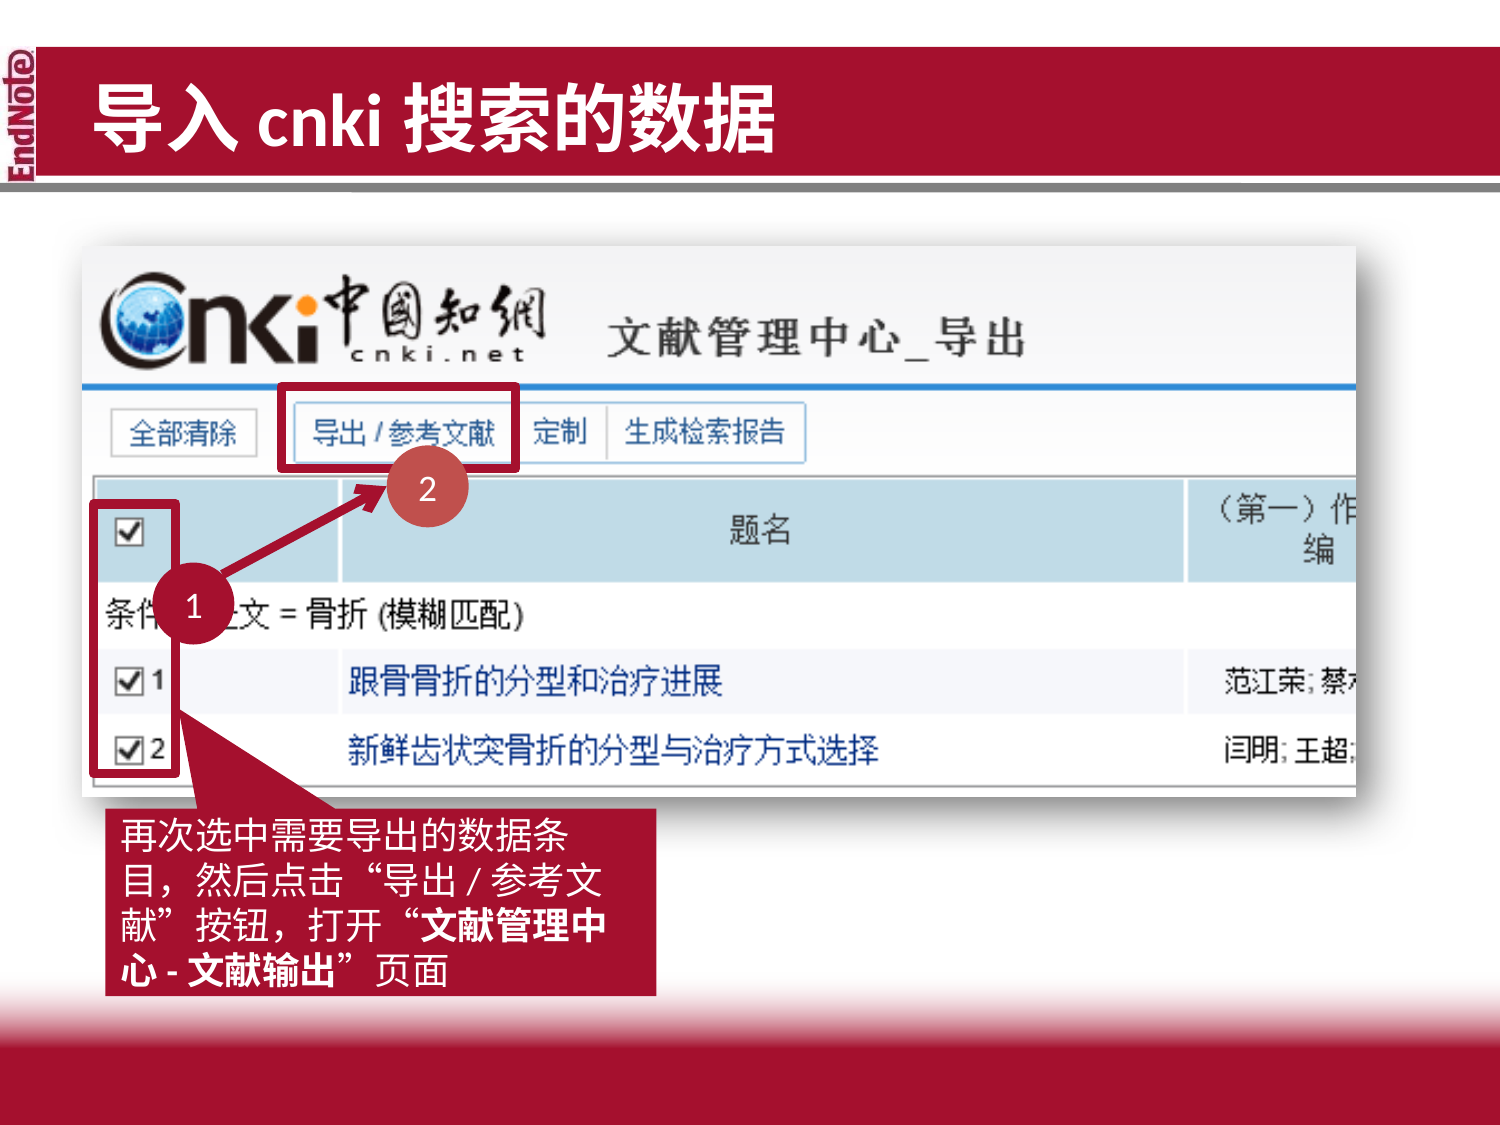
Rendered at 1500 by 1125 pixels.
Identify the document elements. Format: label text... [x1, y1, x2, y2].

text_box 再次选中需要导出的数据条目，然后点击“导出/参考文献”按钮，打开“文献管理中心-文献输出”页面 [103, 805, 659, 999]
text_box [260, 447, 349, 613]
picture [0, 46, 36, 182]
picture [81, 245, 1356, 798]
title 导入cnki搜索的数据 [74, 44, 1426, 188]
